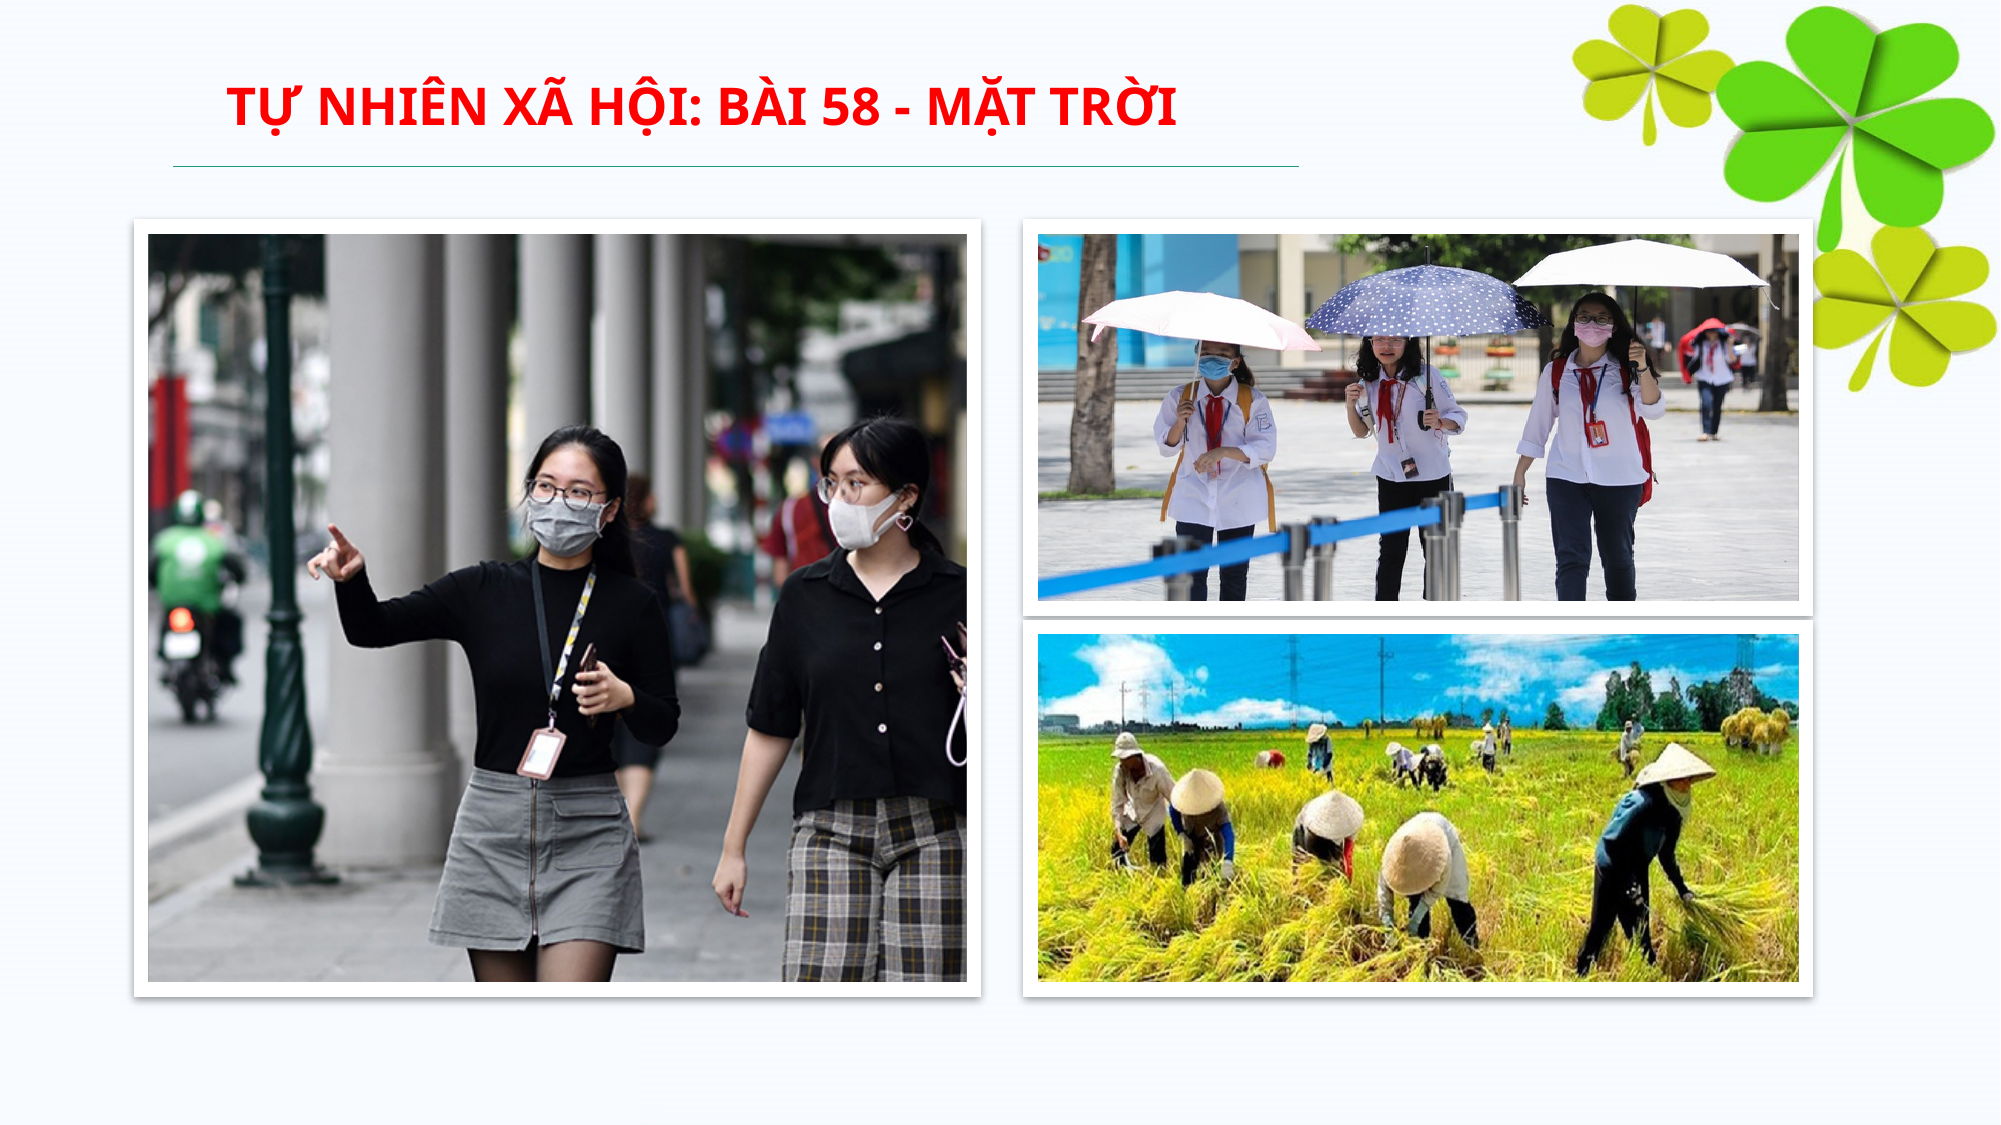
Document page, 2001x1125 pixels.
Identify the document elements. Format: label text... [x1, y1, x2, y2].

text_box TỰ NHIÊN XÃ HỘI: BÀI 58 - MẶT TRỜI [211, 65, 1272, 144]
picture [0, 0, 2001, 1125]
